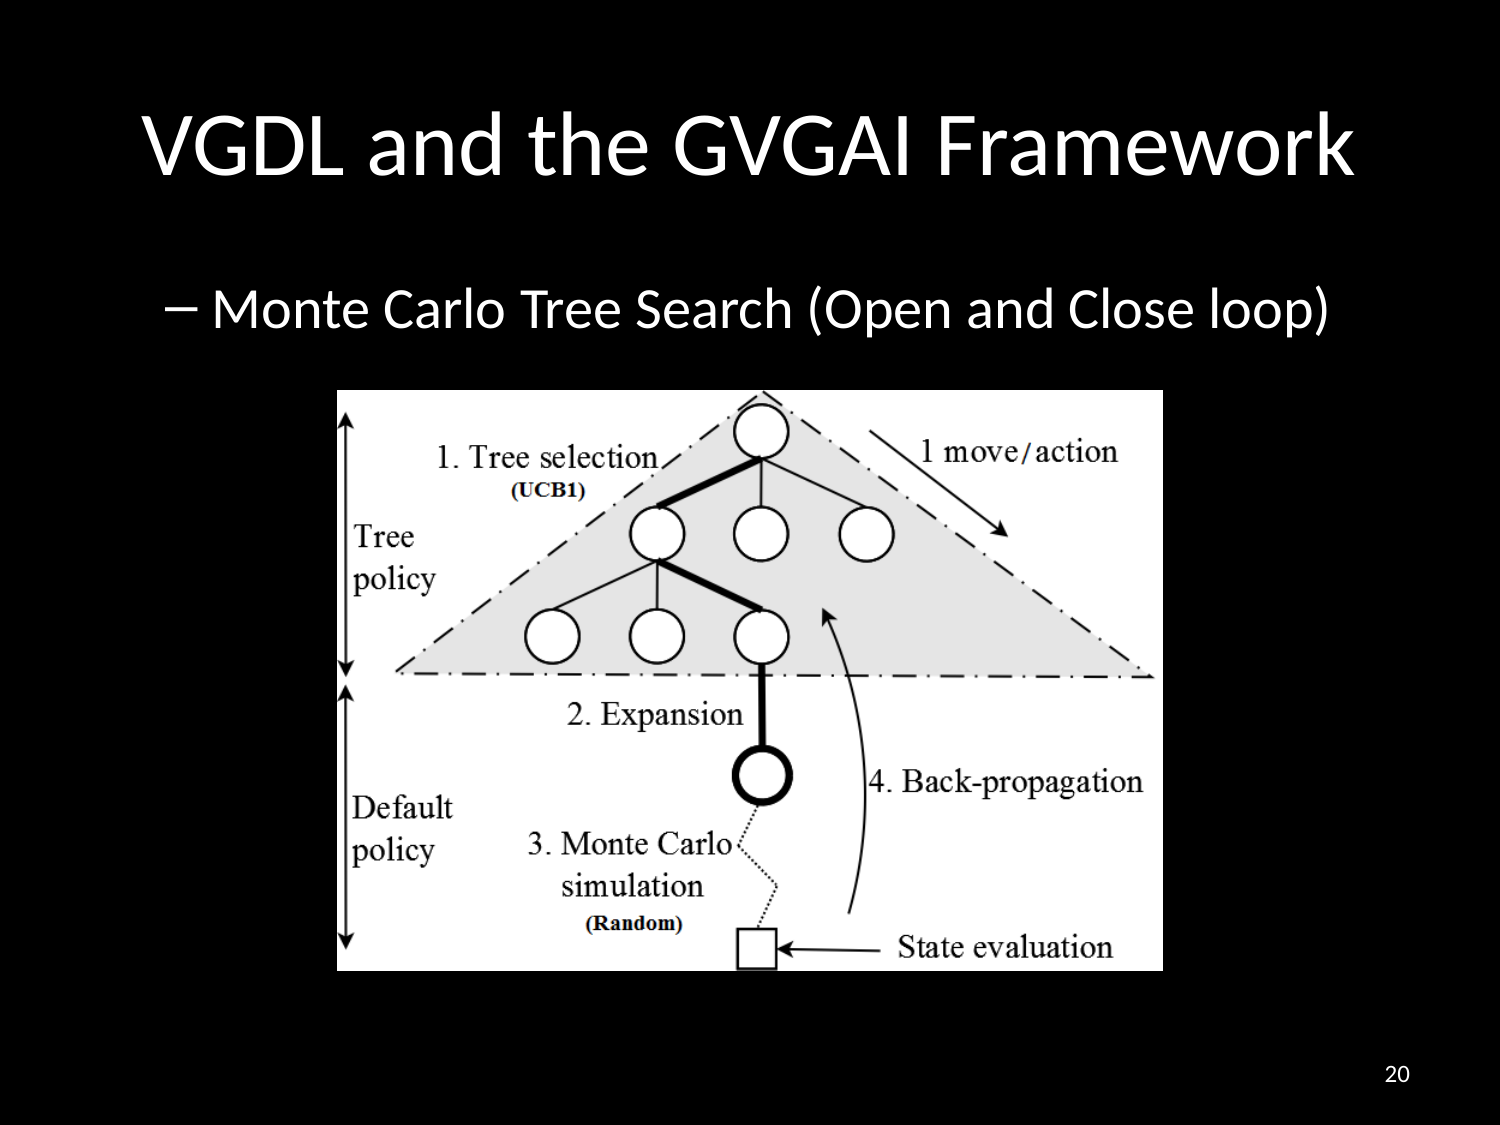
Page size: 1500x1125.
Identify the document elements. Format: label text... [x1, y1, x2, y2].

list Monte Carlo Tree Search (Open and Close loop) [75, 262, 1425, 1005]
picture [337, 390, 1163, 972]
slide_number 20 [1074, 1042, 1425, 1103]
title VGDL and the GVGAI Framework [75, 45, 1425, 233]
